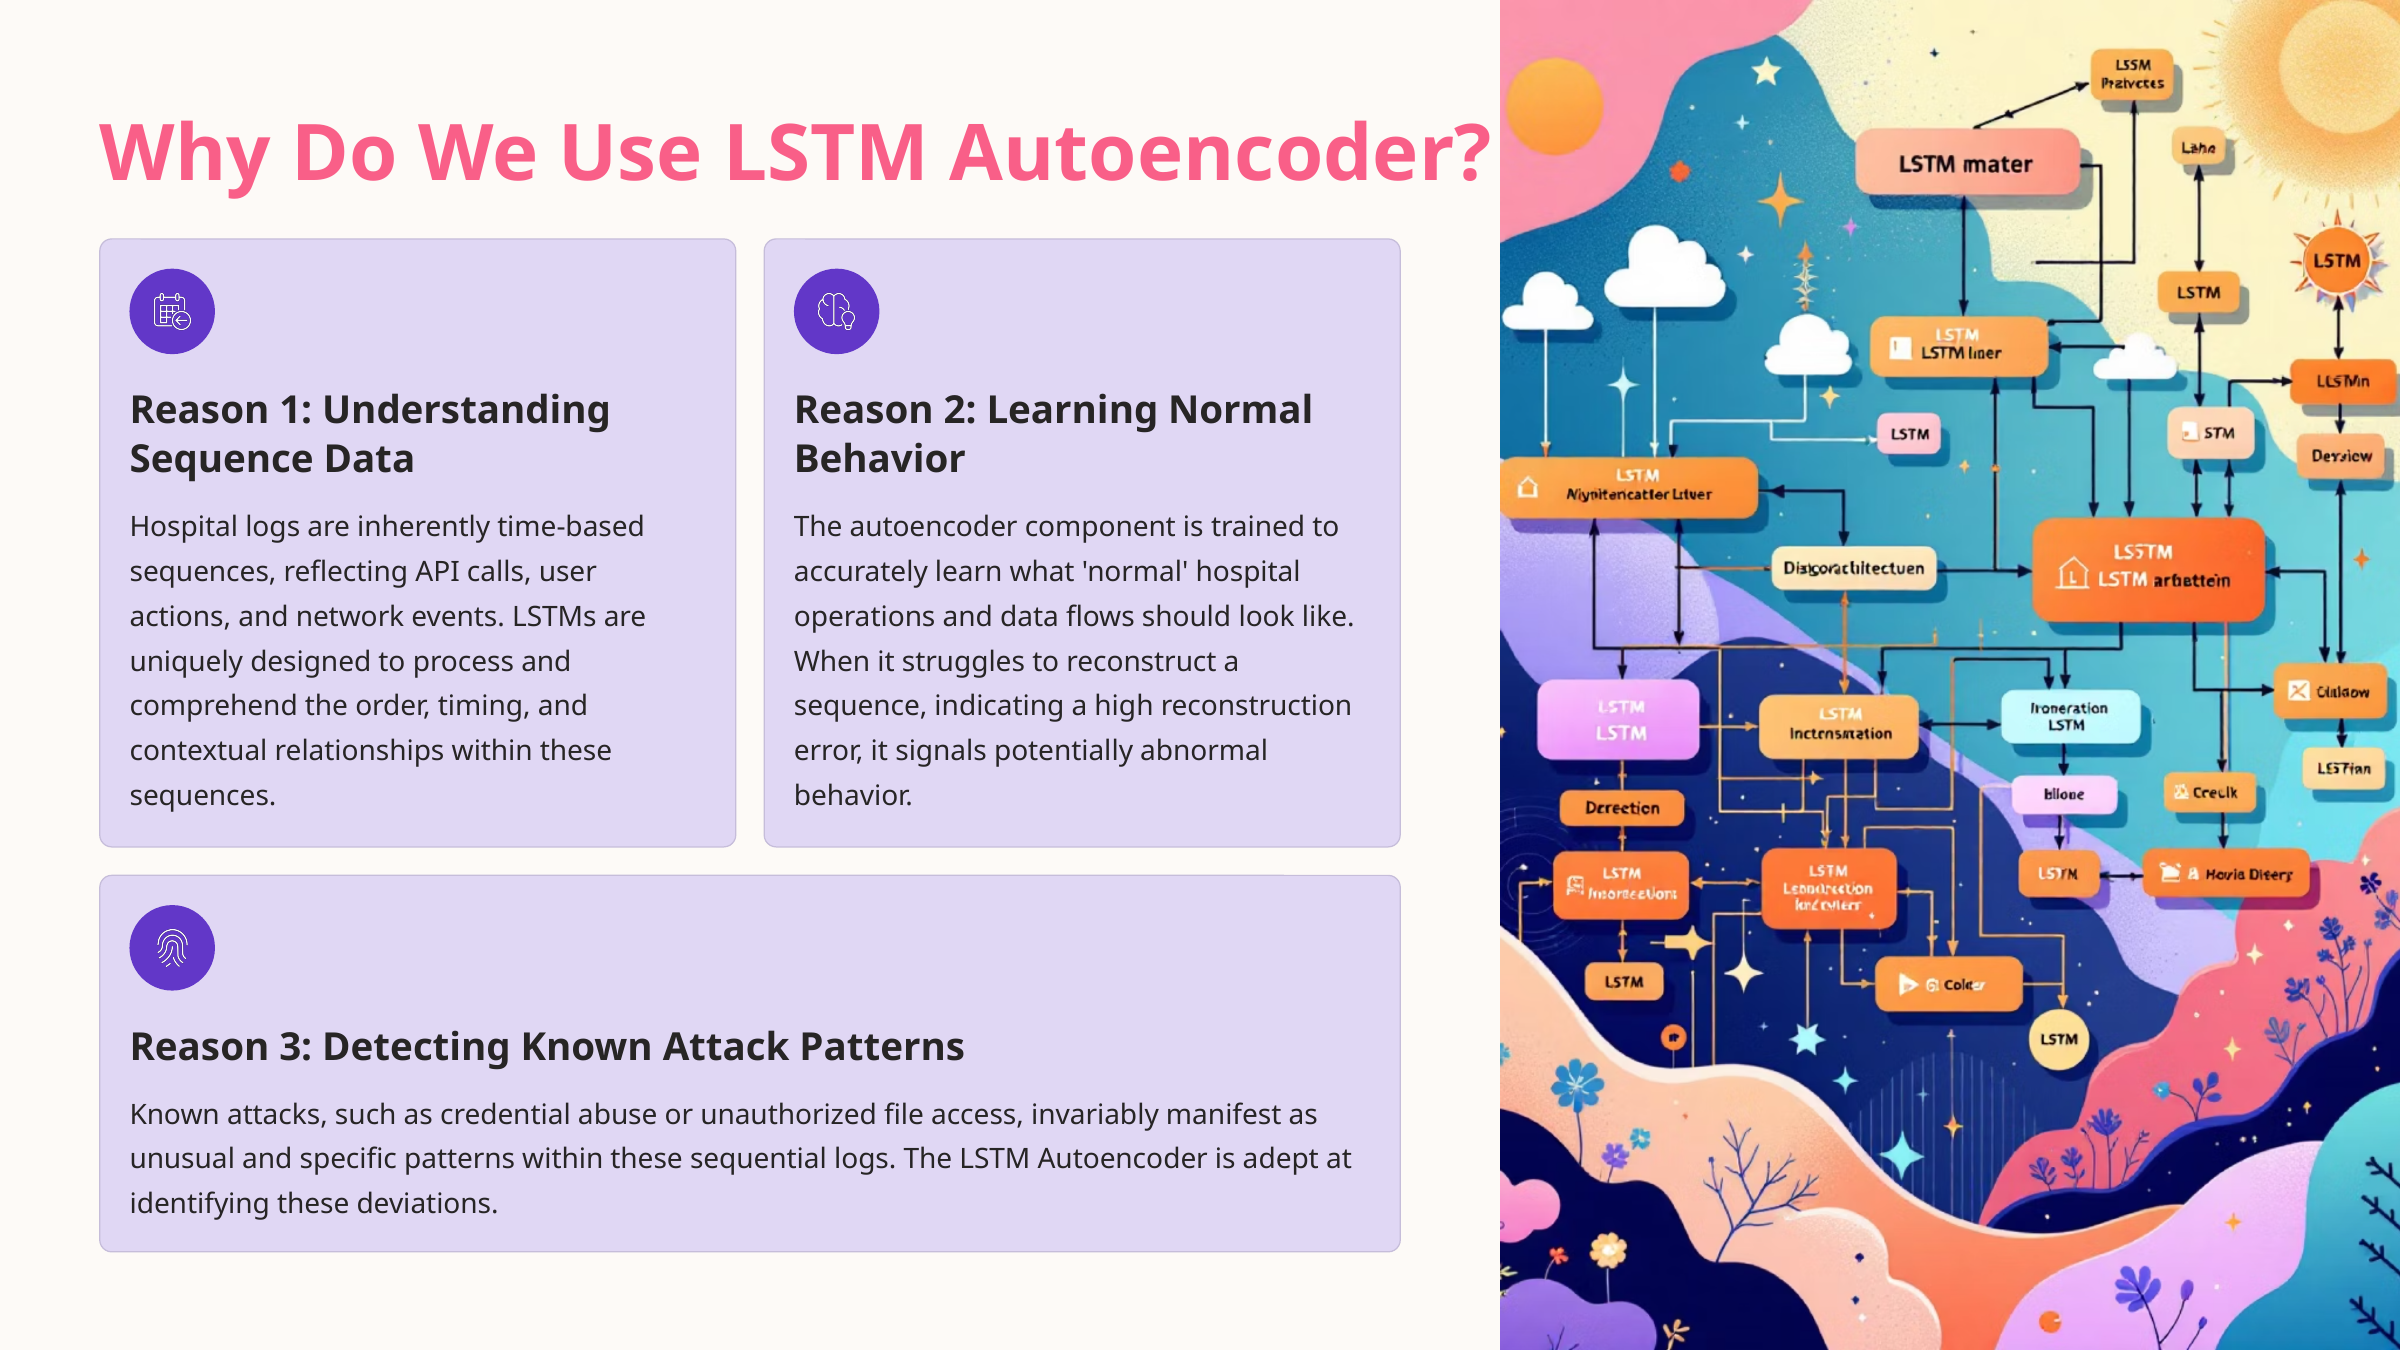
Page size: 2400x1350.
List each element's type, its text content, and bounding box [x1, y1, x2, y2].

picture [152, 292, 192, 331]
text_box Reason 1: Understanding Sequence Data [129, 382, 706, 481]
picture [817, 292, 856, 331]
text_box [764, 238, 1401, 847]
text_box [99, 238, 736, 847]
text_box Hospital logs are inherently time-based sequences, reflecting API calls, user actions, and network events. LSTMs are uniquely designed to process and comprehend the order, timing, and contextual relationships within these sequences. [129, 497, 706, 818]
text_box [99, 875, 1401, 1252]
text_box [129, 268, 215, 355]
picture [152, 928, 192, 968]
text_box Reason 3: Detecting Known Attack Patterns [129, 1019, 898, 1069]
text_box Reason 2: Learning Normal Behavior [793, 382, 1371, 481]
text_box Known attacks, such as credential abuse or unauthorized file access, invariably manifest as unusual and specific patterns within these sequential logs. The LSTM Autoencoder is adept at identifying these deviations. [129, 1085, 1371, 1222]
text_box [129, 905, 215, 991]
text_box The autoencoder component is trained to accurately learn what 'normal' hospital operations and data flows should look like. When it struggles to reconstruct a sequence, indicating a high reconstruction error, it signals potentially abnormal behavior. [793, 497, 1371, 818]
text_box Why Do We Use LSTM Autoencoder? [99, 98, 1396, 197]
picture [1499, 0, 2400, 1350]
text_box [793, 268, 880, 355]
